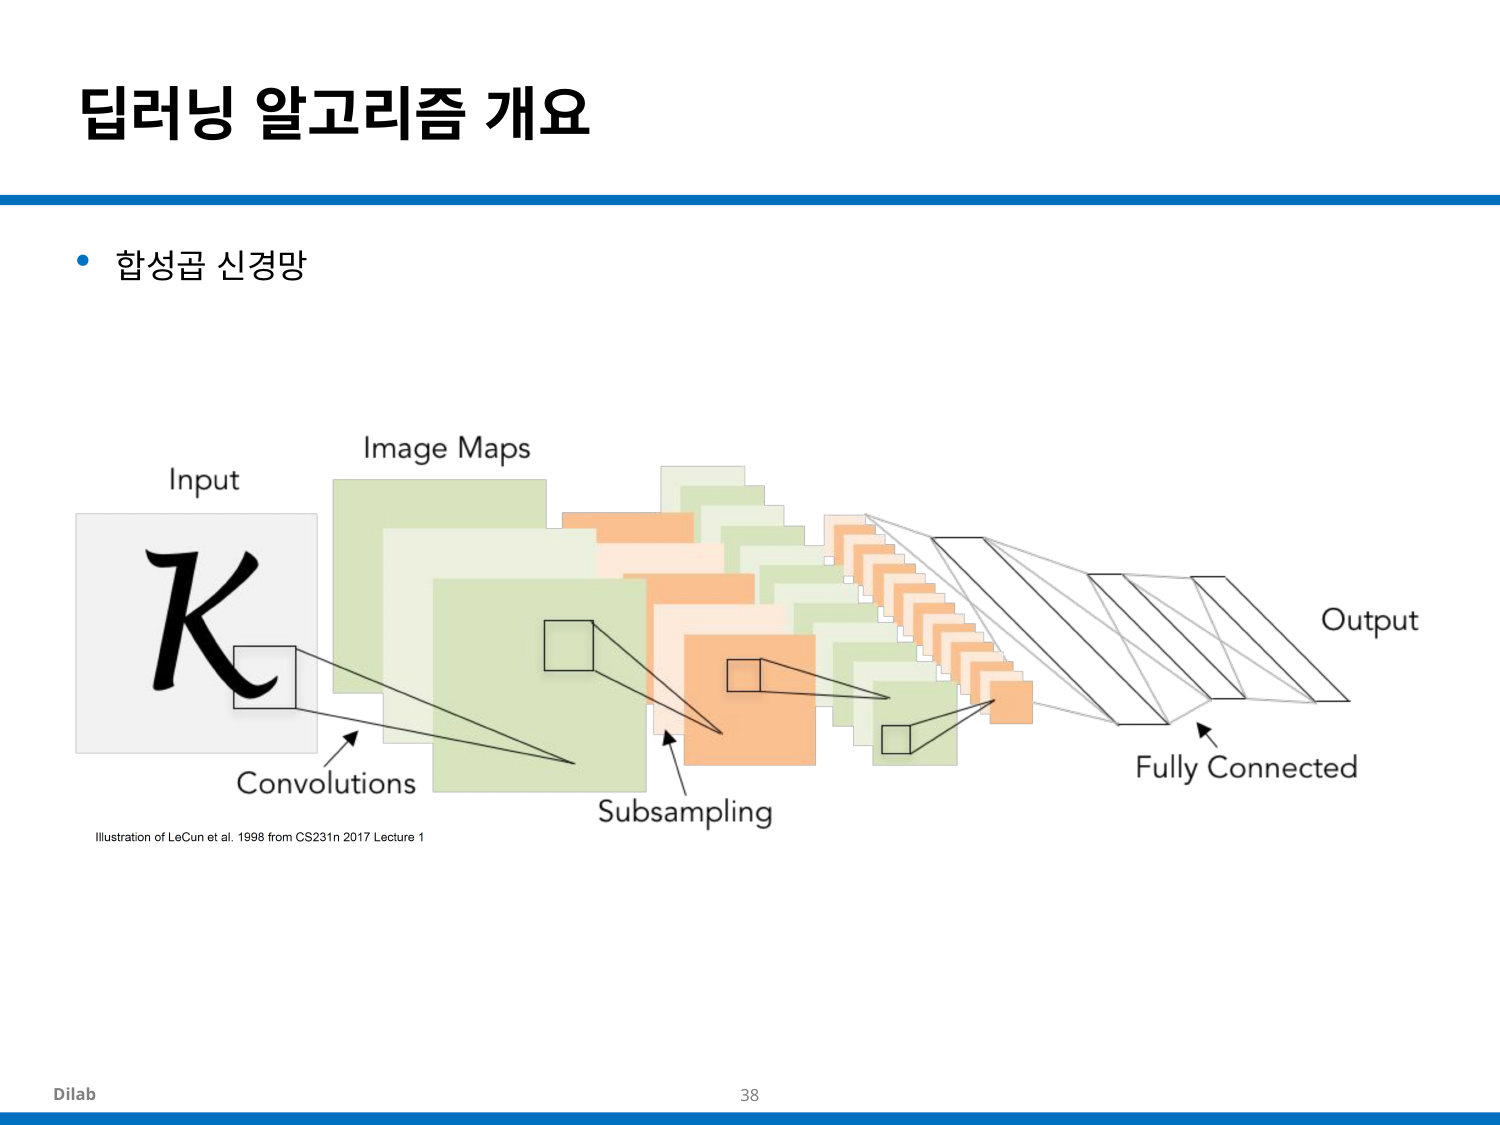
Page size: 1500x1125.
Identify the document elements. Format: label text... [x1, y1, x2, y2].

title 딥러닝 알고리즘 개요 [62, 62, 1413, 163]
picture [69, 425, 1431, 887]
list 합성곱 신경망 [62, 237, 1413, 1075]
